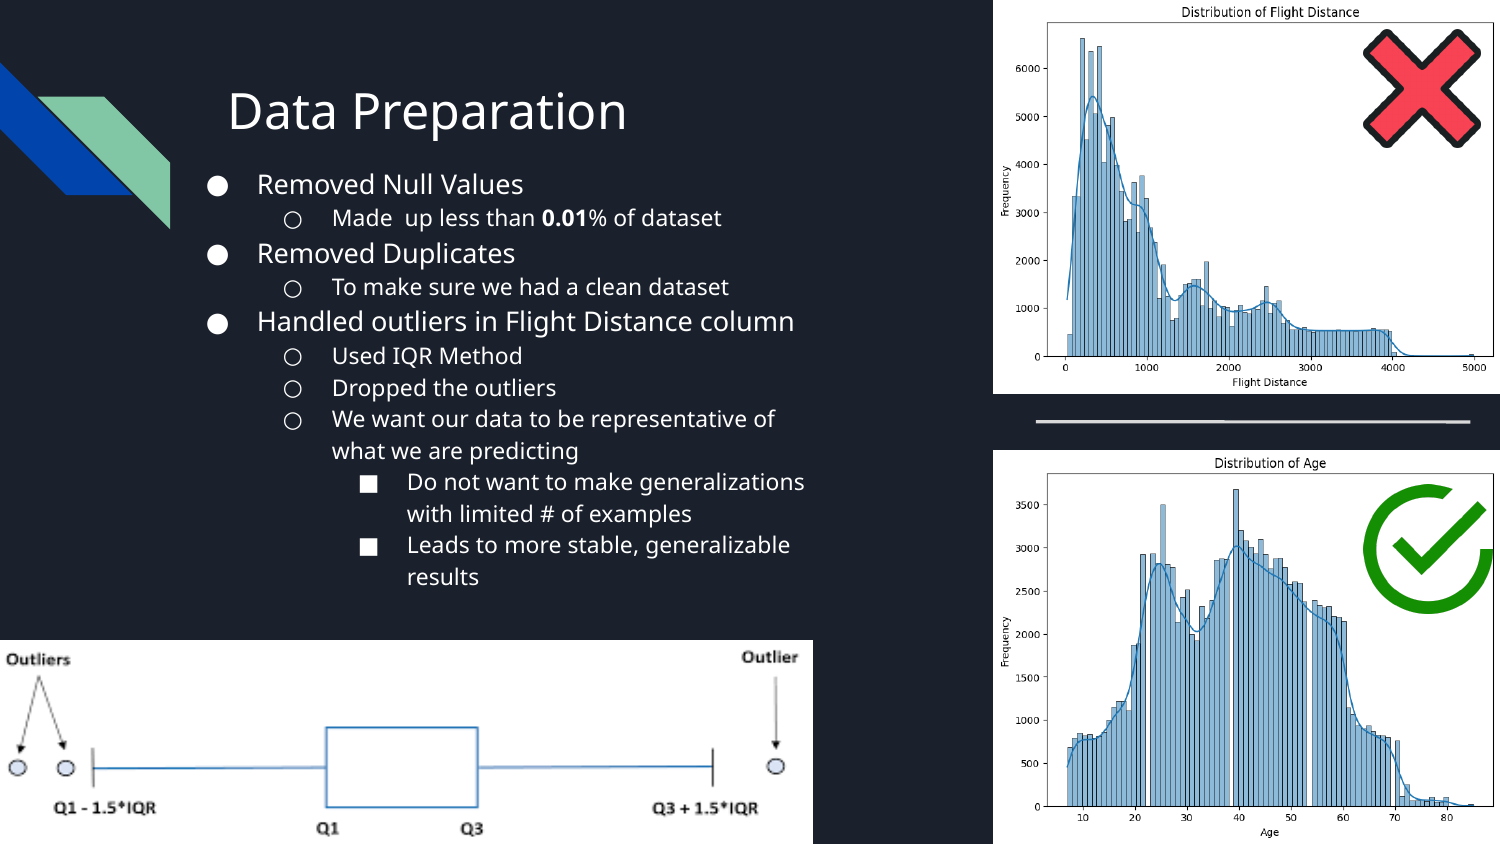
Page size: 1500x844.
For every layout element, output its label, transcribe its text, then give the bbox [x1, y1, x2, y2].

picture [0, 640, 813, 844]
picture [993, 450, 1500, 844]
list Removed Null Values Made up less than 0.01% of dataset Removed Duplicates To make sure we had a clean dataset Handled outliers in Flight Distance column Used IQR Method Dropped the outliers We want our data to be representative of what we are predicting Do not want to make generalizations with limited # of examples Leads to more stable, generalizable results [166, 147, 850, 626]
picture [993, 0, 1500, 394]
title Data Preparation [212, 64, 988, 215]
